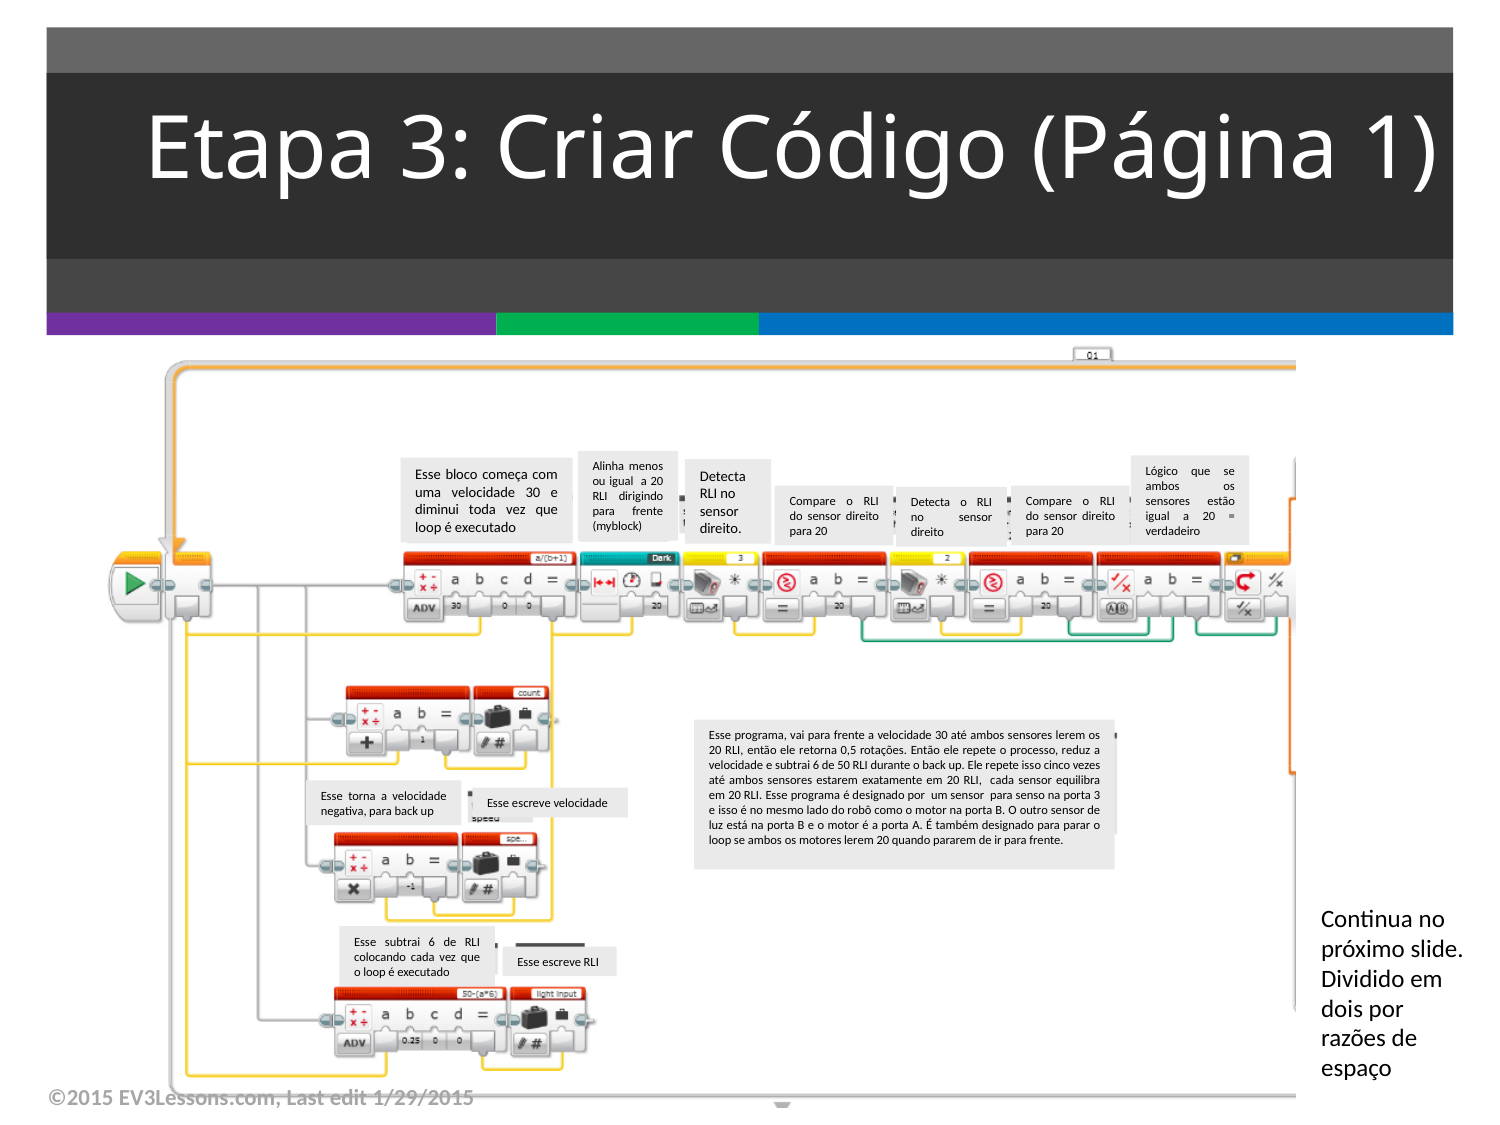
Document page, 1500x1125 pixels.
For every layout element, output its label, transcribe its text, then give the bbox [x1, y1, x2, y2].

text_box Continua no próximo slide. Dividido em dois por razões de espaço [1306, 894, 1481, 1090]
footer ©2015 EV3Lessons.com, Last edit 1/29/2015 [32, 1076, 84, 1116]
title Etapa 3: Criar Código (Página 1) [46, 27, 1454, 259]
picture [104, 340, 1297, 1108]
